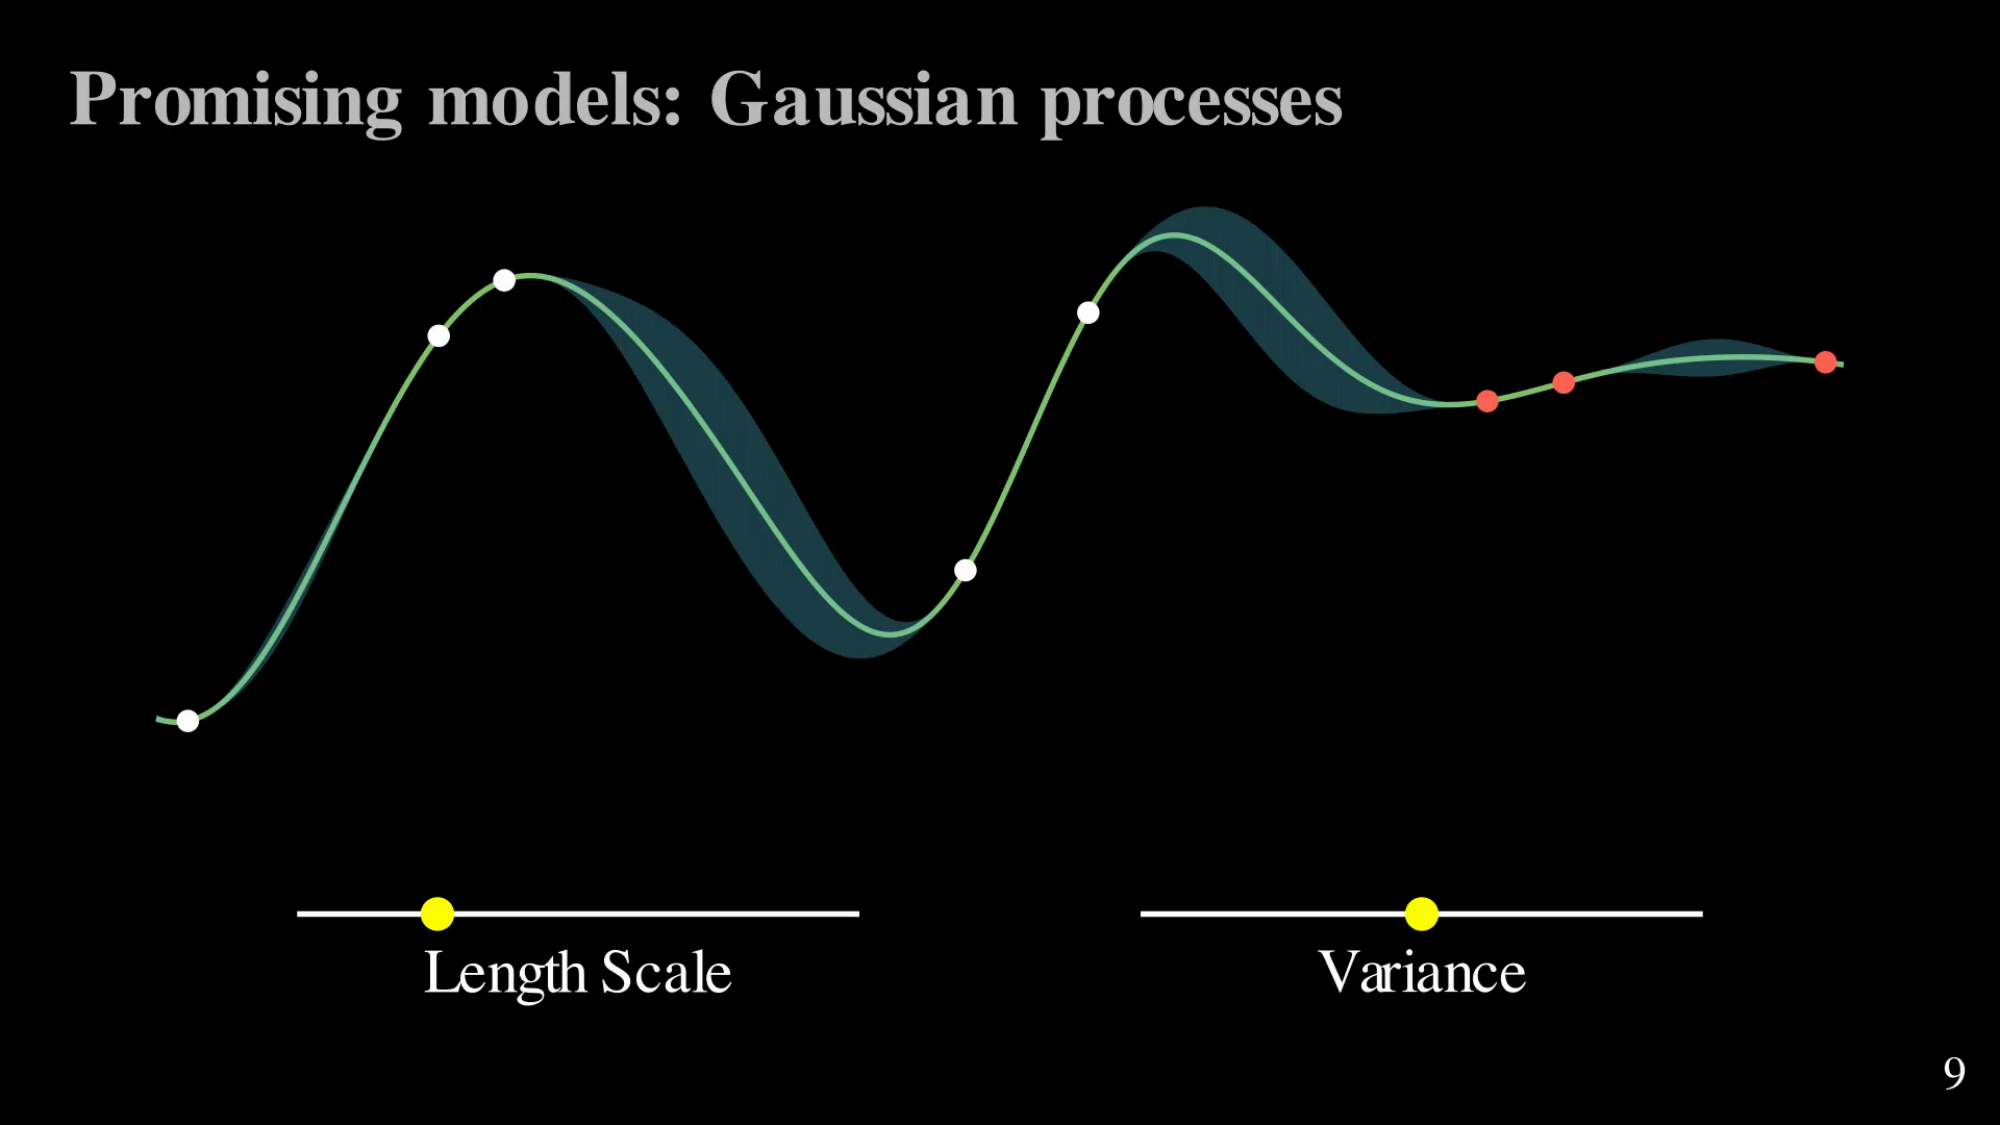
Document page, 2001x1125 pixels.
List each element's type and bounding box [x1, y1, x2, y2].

text_box [0, 0, 2000, 1125]
